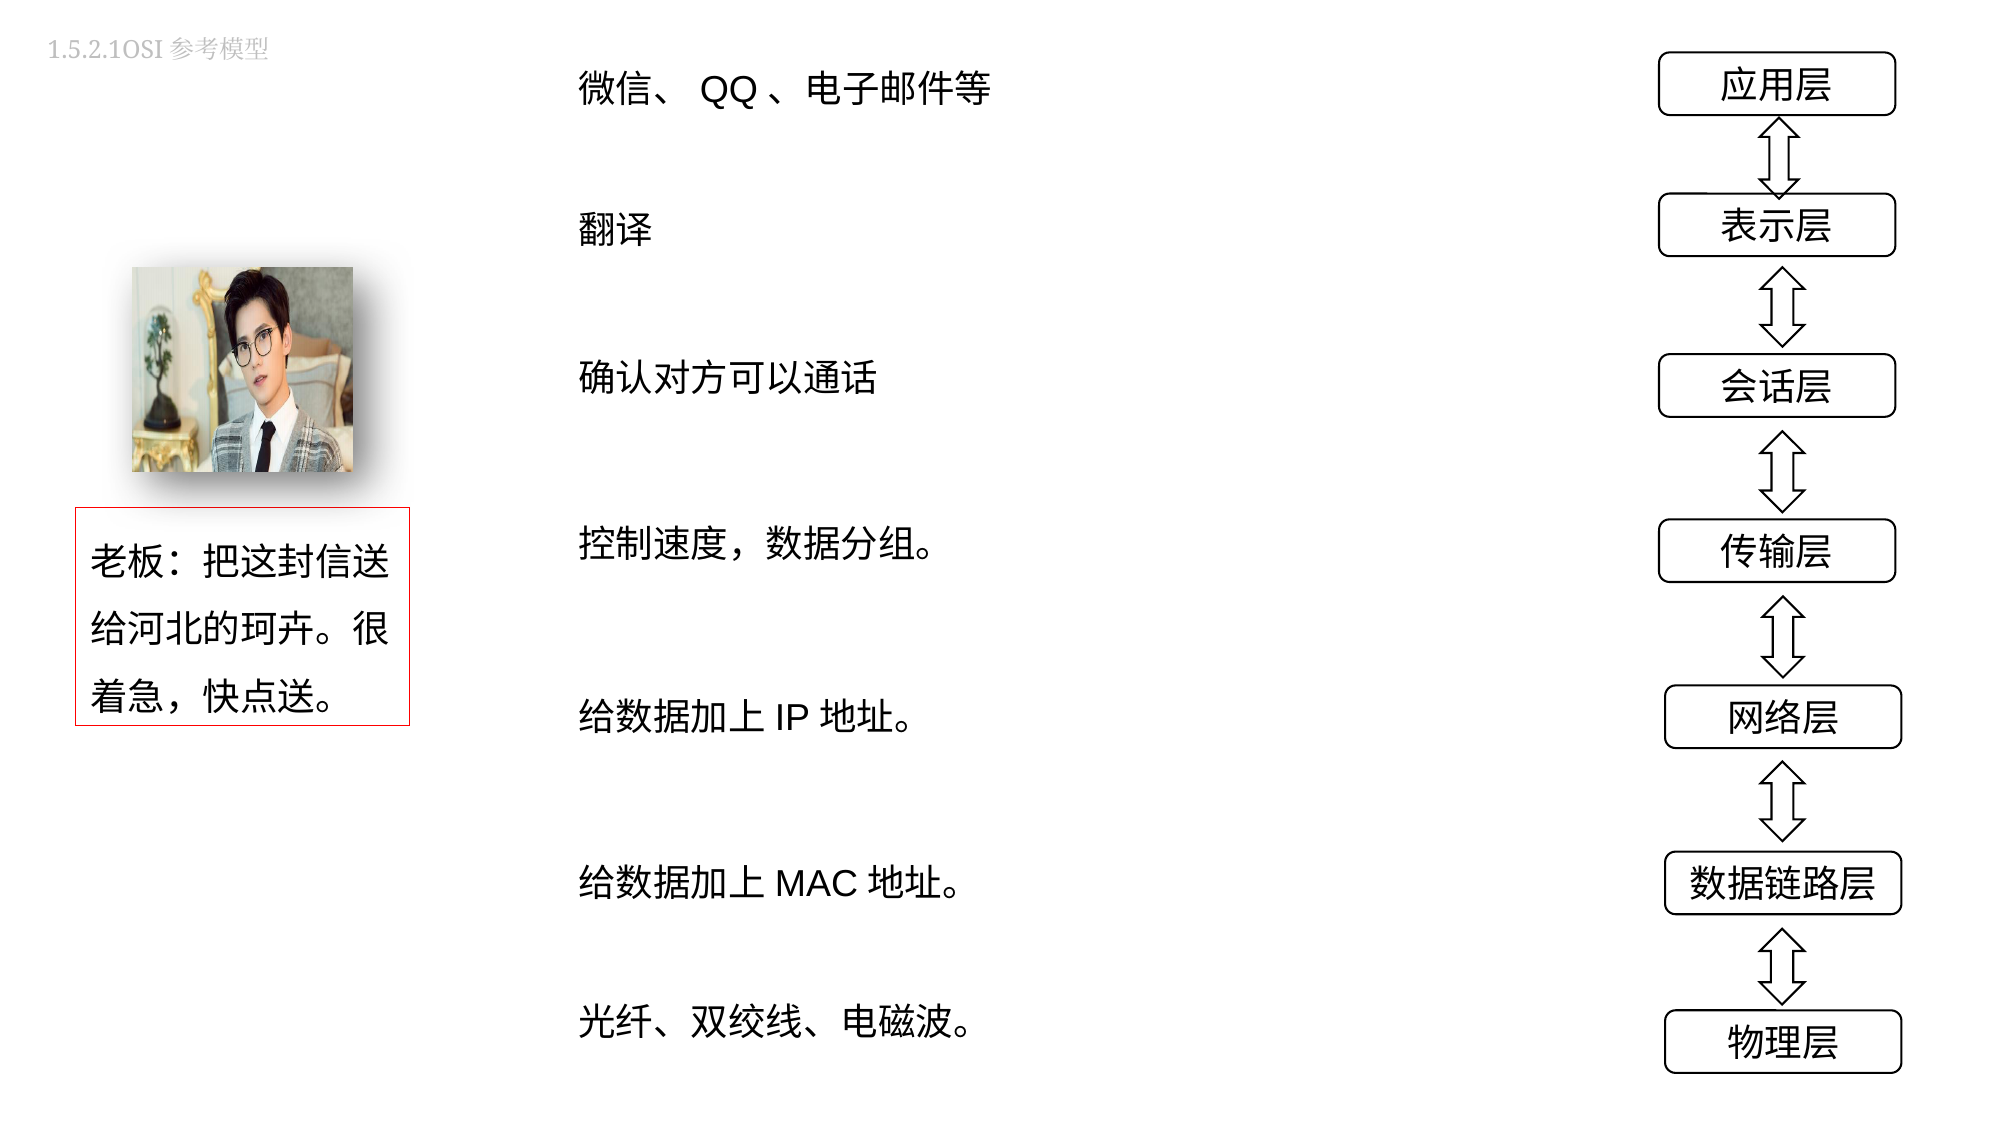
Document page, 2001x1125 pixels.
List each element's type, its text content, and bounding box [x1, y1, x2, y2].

text_box [1758, 265, 1807, 349]
text_box 表示层 [1657, 192, 1897, 258]
text_box 翻译 [563, 198, 1550, 259]
text_box 微信、QQ、电子邮件等 [563, 57, 1194, 118]
text_box 光纤、双绞线、电磁波。 [563, 990, 1550, 1051]
text_box 1.5.2.1OSI参考模型 [32, 26, 413, 71]
text_box 网络层 [1664, 684, 1903, 750]
text_box 数据链路层 [1664, 850, 1903, 916]
text_box 传输层 [1657, 518, 1897, 584]
picture [132, 267, 354, 472]
text_box 会话层 [1657, 353, 1897, 418]
text_box 物理层 [1664, 1009, 1903, 1074]
text_box 给数据加上MAC地址。 [563, 851, 1550, 911]
text_box [1760, 594, 1807, 679]
text_box 应用层 [1657, 51, 1897, 117]
text_box [1757, 927, 1807, 1007]
text_box 给数据加上IP地址。 [563, 685, 1550, 746]
text_box [1758, 429, 1807, 514]
text_box 确认对方可以通话 [563, 346, 1550, 407]
text_box [1758, 759, 1807, 843]
text_box 控制速度，数据分组。 [563, 512, 1550, 573]
text_box 老板：把这封信送给河北的珂卉。很着急，快点送。 [75, 507, 410, 726]
text_box [1757, 116, 1801, 201]
